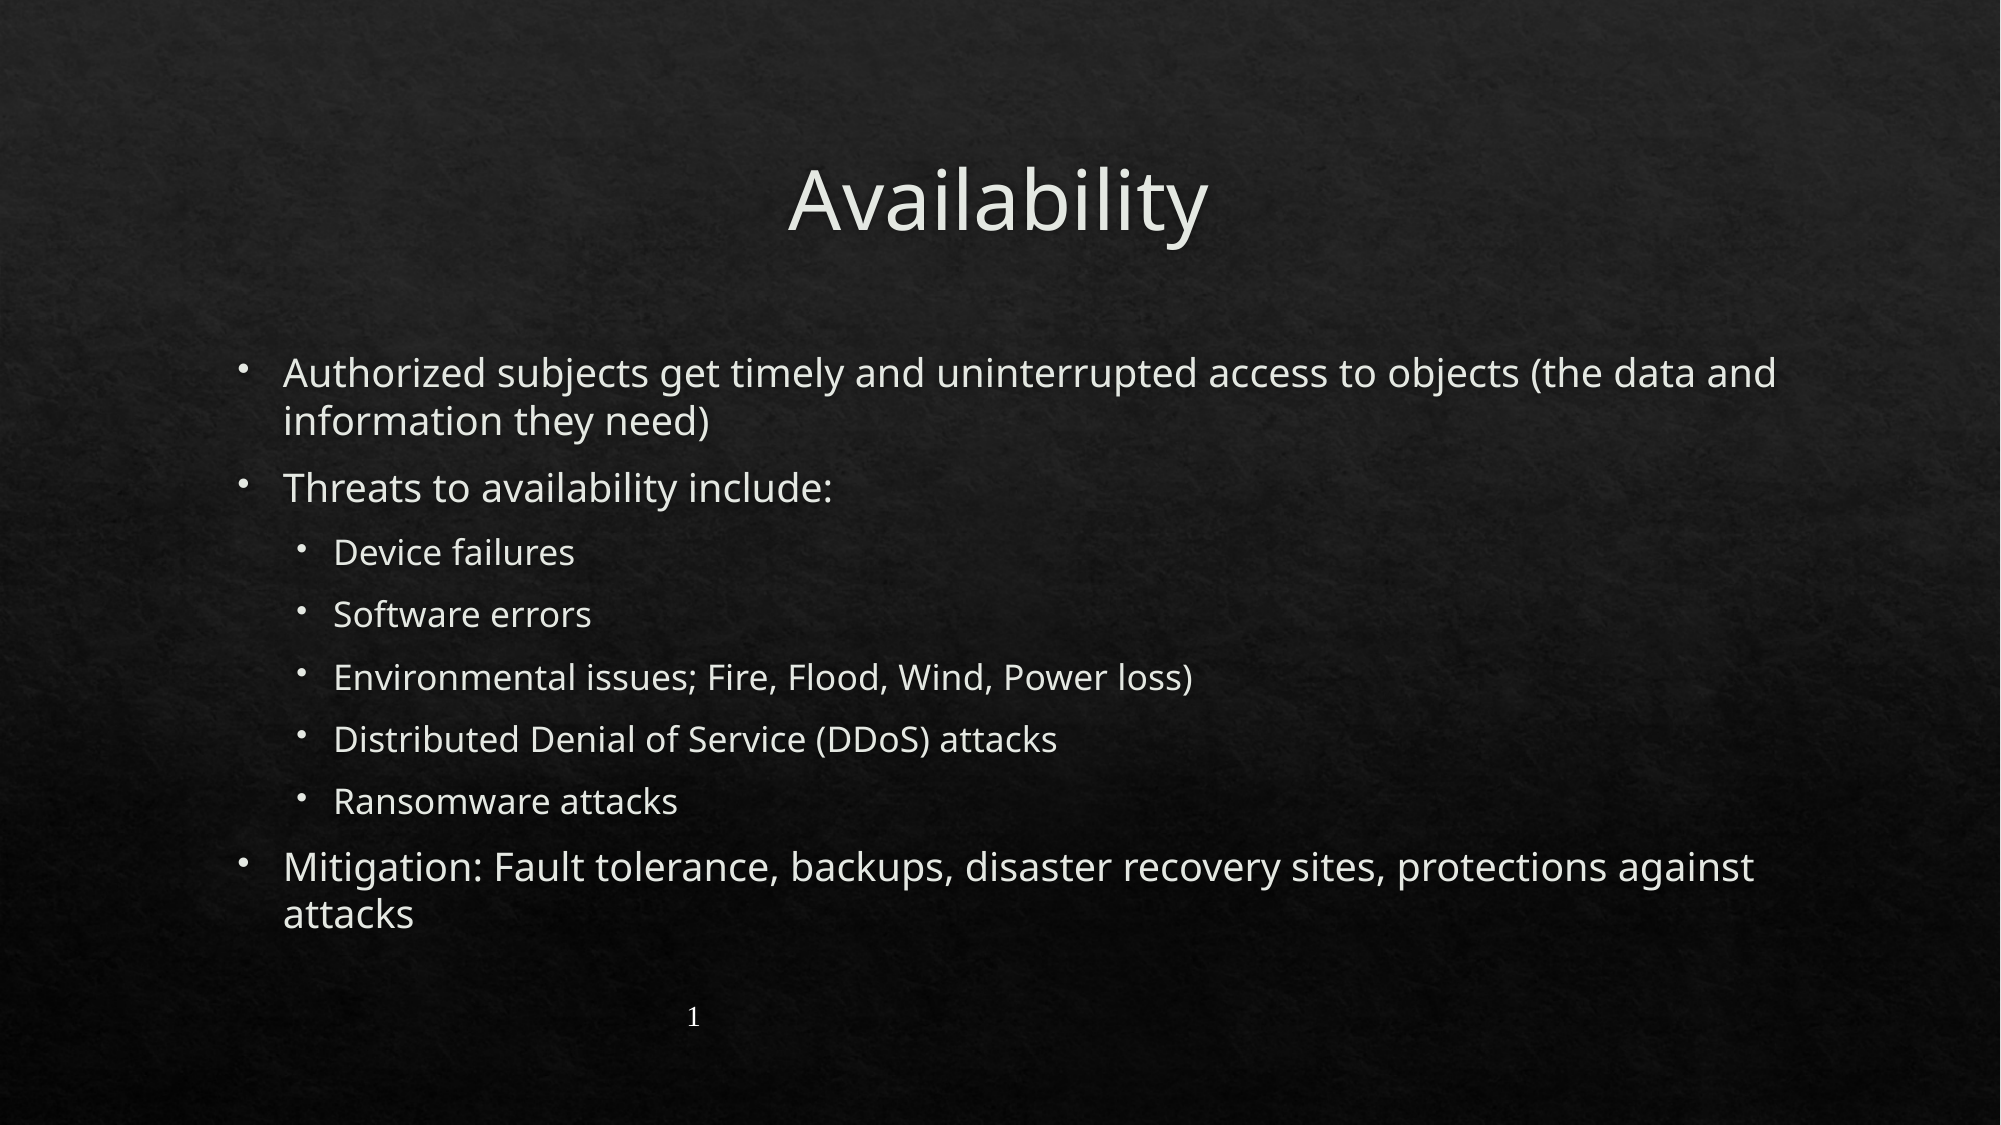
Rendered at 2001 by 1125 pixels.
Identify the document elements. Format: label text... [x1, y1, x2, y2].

footer 1 [149, 984, 1245, 1045]
list Authorized subjects get timely and uninterrupted access to objects (the data and information they need) Threats to availability include: Device failures Software errors Environmental issues; Fire, Flood, Wind, Power loss) Distributed Denial of Service (DDoS) attacks Ransomware attacks Mitigation: Fault tolerance, backups, disaster recovery sites, protections against attacks [149, 340, 1849, 950]
title Availability [149, 99, 1849, 307]
